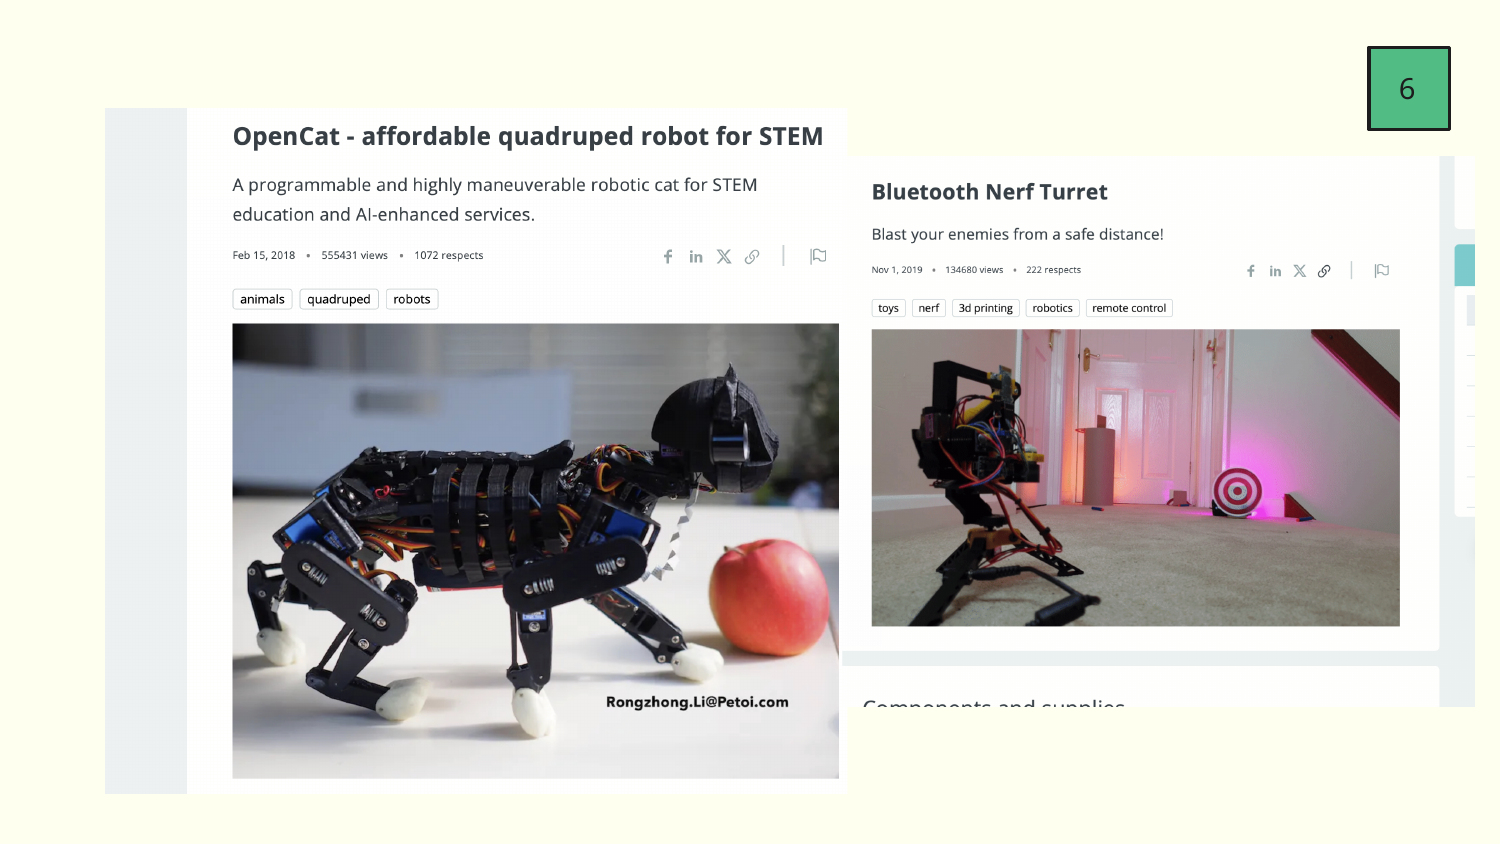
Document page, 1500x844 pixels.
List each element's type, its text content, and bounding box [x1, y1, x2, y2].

slide_number 6 [1367, 49, 1448, 132]
picture [87, 100, 1476, 794]
